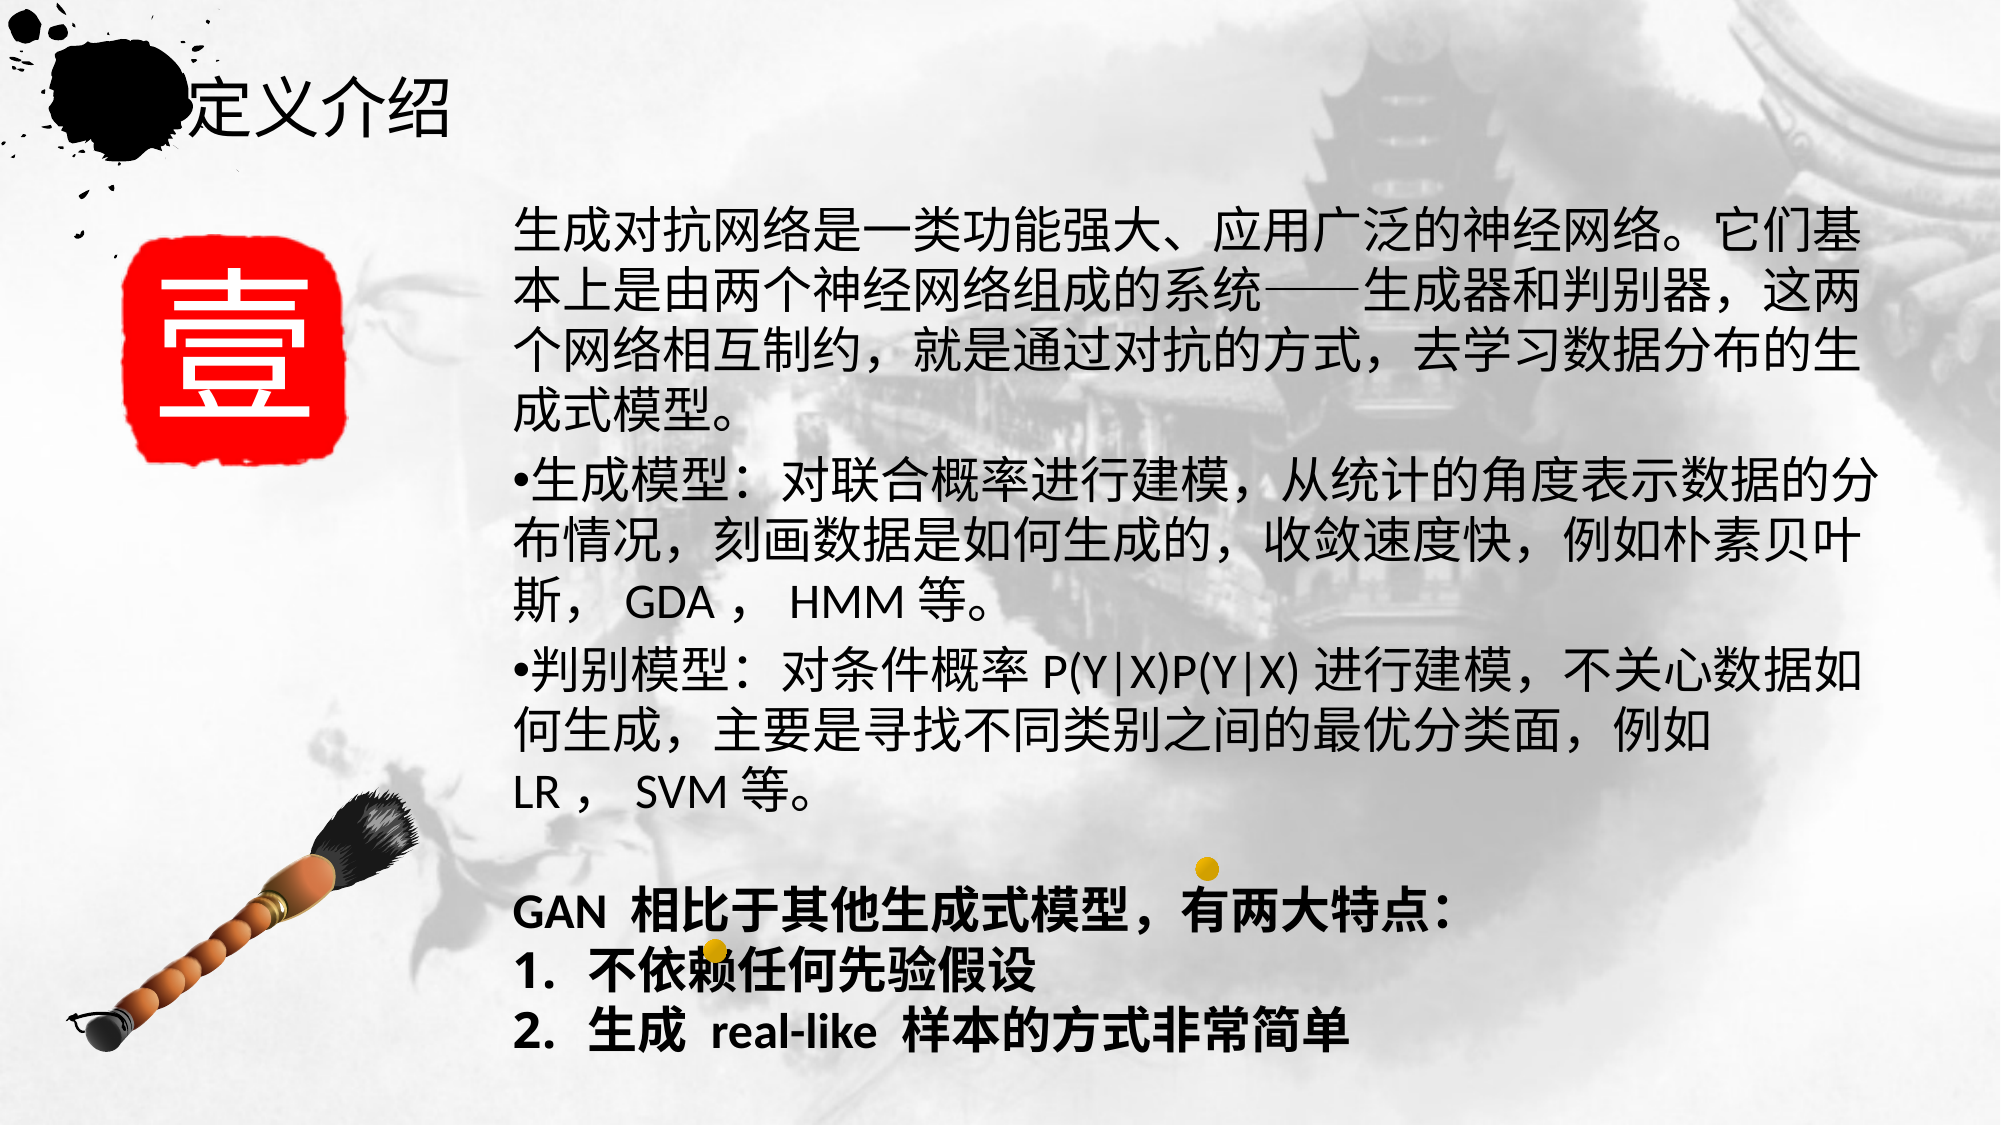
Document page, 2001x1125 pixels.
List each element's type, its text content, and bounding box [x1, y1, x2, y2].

text_box [701, 937, 730, 966]
picture [0, 0, 2001, 1125]
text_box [87, 234, 382, 469]
text_box 生成对抗网络是一类功能强大、应用广泛的神经网络。它们基本上是由两个神经网络组成的系统——生成器和判别器，这两个网络相互制约，就是通过对抗的方式，去学习数据分布的生成式模型。 生成模型：对联合概率进行建模，从统计的角度表示数据的分布情况，刻画数据是如何生成的，收敛速度快，例如朴素贝叶斯，GDA，HMM等。 判别模型：对条件概率P(Y|X)P(Y|X)进行建模，不关心数据如何生成，主要是寻找不同类别之间的最优分类面，例如LR，SVM等。 GAN 相比于其他生成式模型，有两大特点： 不依赖任何先验假设 生成 real-like 样本的方式非常简单 [497, 191, 1918, 1067]
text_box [0, 0, 844, 260]
text_box [1193, 855, 1222, 884]
